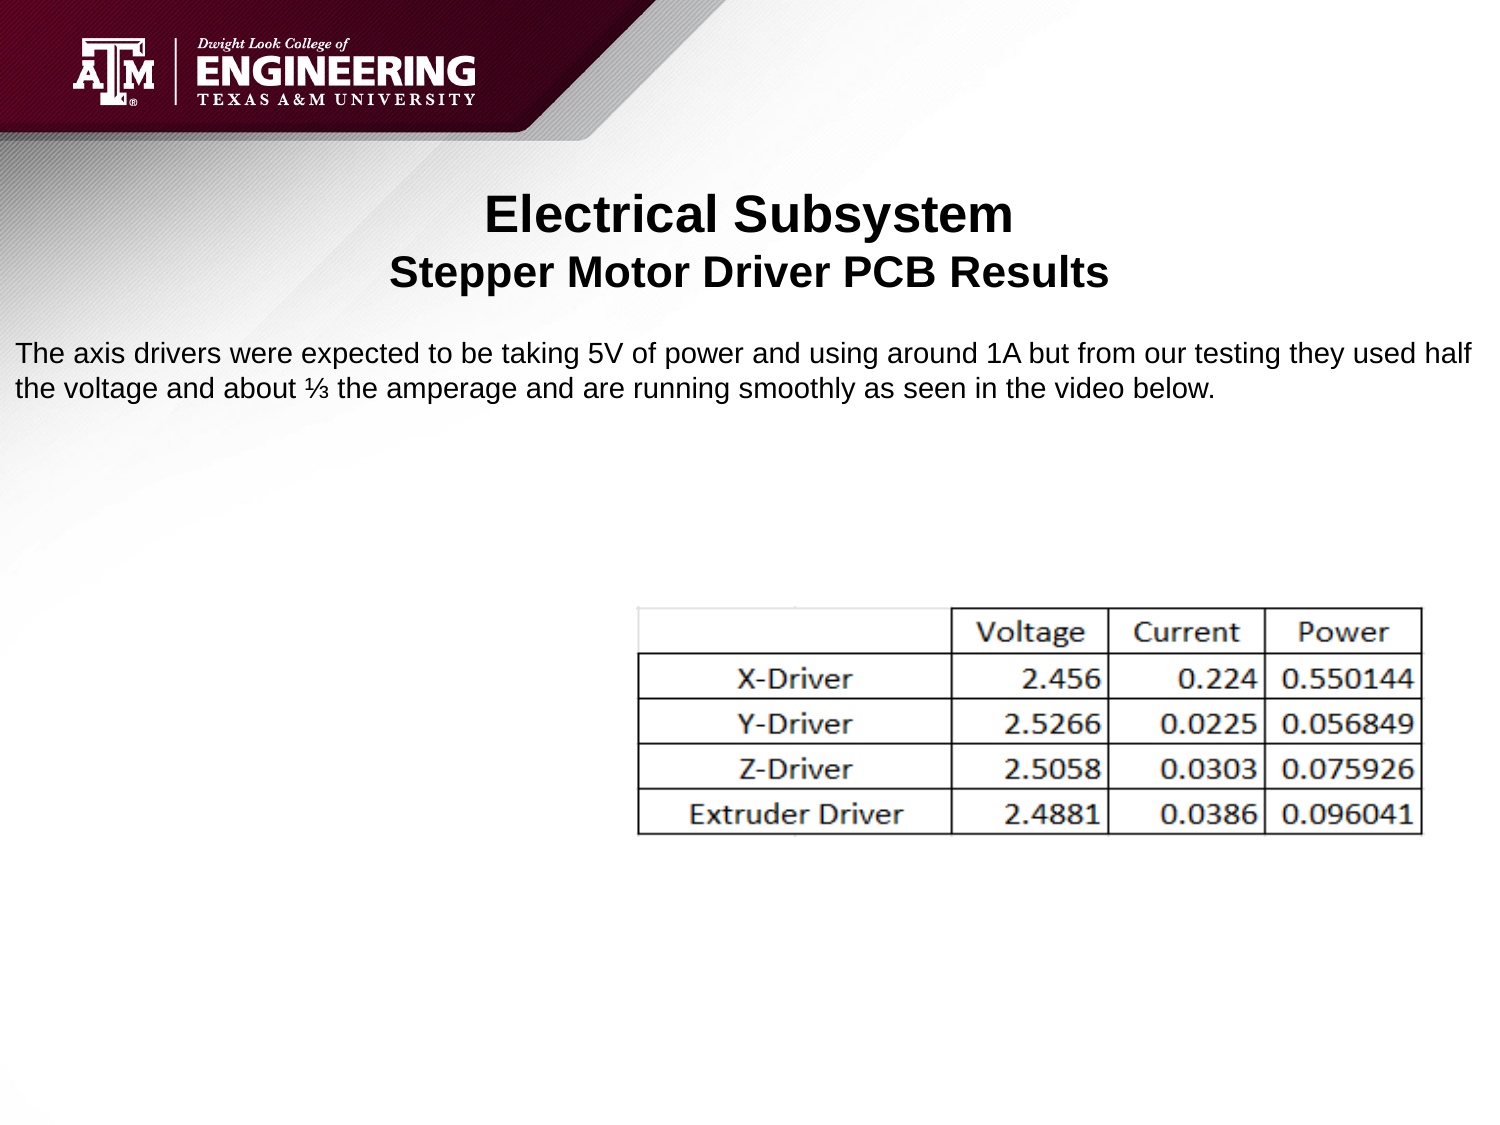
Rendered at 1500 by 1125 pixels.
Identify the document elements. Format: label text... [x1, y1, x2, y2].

text_box The axis drivers were expected to be taking 5V of power and using around 1A but from our testing they used half the voltage and about ⅓ the amperage and are running smoothly as seen in the video below. [0, 319, 1500, 420]
picture [0, 0, 1500, 319]
title Electrical Subsystem Stepper Motor Driver PCB Results [75, 172, 1425, 304]
picture [0, 420, 1500, 1125]
